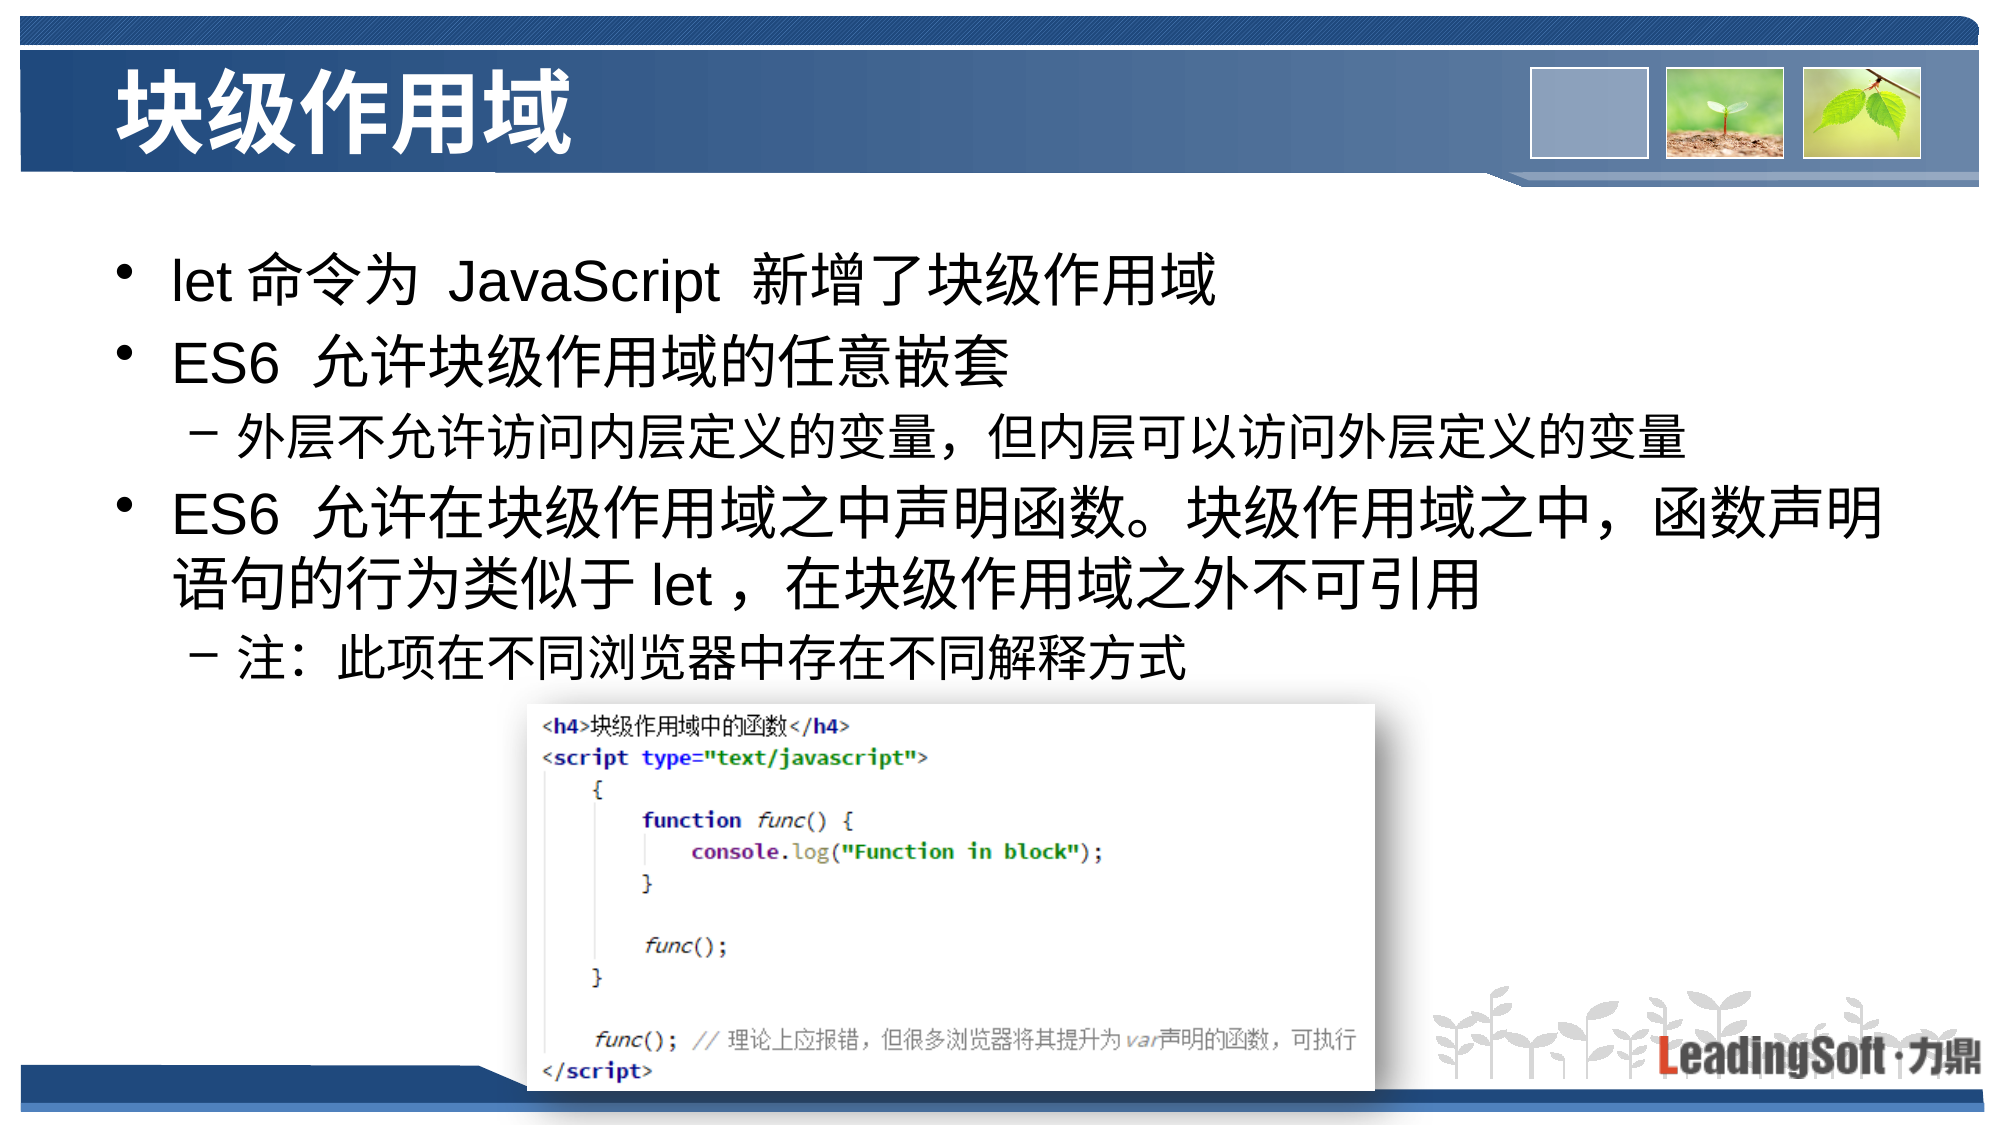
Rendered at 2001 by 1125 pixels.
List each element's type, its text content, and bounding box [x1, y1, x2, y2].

picture [527, 703, 1375, 1091]
picture [1667, 69, 1783, 157]
picture [1659, 1036, 1983, 1079]
title 块级作用域 [99, 39, 1517, 182]
picture [1804, 69, 1920, 157]
list let命令为 JavaScript 新增了块级作用域 ES6 允许块级作用域的任意嵌套 外层不允许访问内层定义的变量，但内层可以访问外层定义的变量 ES6 允许在块级作用域之中声明函数。块级作用域之中，函数声明语句的行为类似于let，在块级作用域之外不可引用 注：此项在不同浏览器中存在不同解释方式 [99, 235, 1900, 1013]
